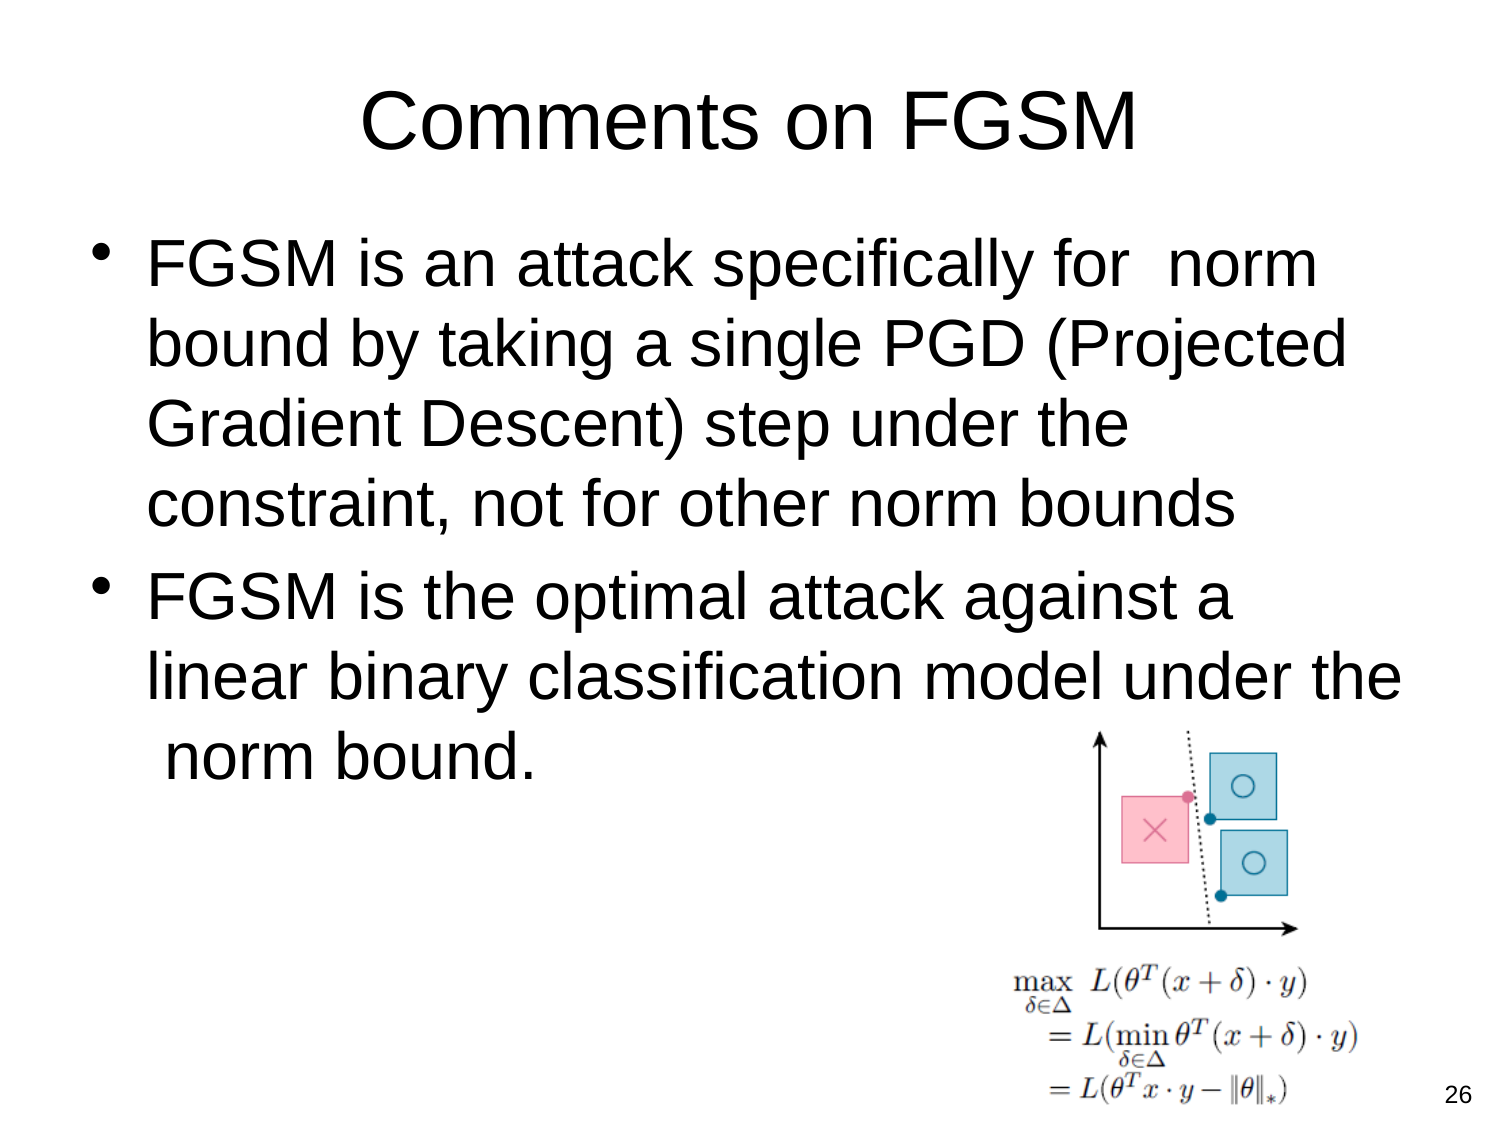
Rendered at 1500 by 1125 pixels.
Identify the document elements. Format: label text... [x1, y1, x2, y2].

title Comments on FGSM [74, 44, 1426, 188]
picture [1009, 727, 1361, 1115]
slide_number 26 [1366, 1070, 1488, 1112]
